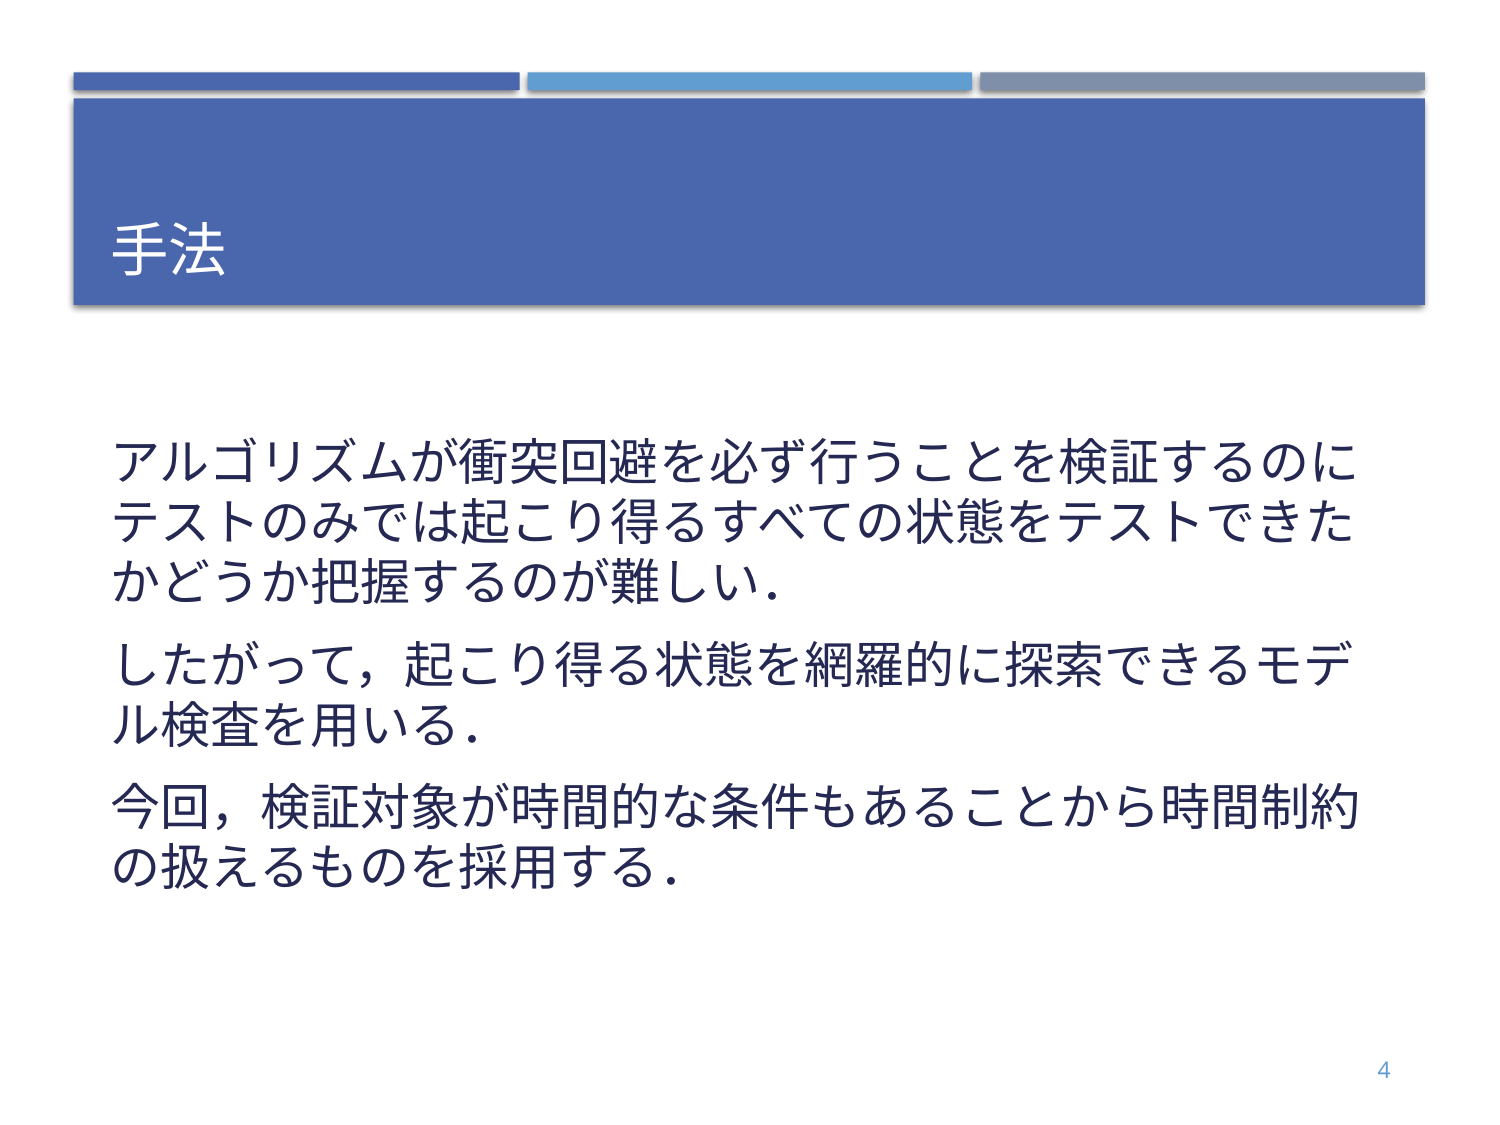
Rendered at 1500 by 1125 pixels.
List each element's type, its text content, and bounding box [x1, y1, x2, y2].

list アルゴリズムが衝突回避を必ず行うことを検証するのにテストのみでは起こり得るすべての状態をテストできたかどうか把握するのが難しい． したがって，起こり得る状態を網羅的に探索できるモデル検査を用いる． 今回，検証対象が時間的な条件もあることから時間制約の扱えるものを採用する． [95, 365, 1406, 962]
slide_number 4 [1279, 1041, 1406, 1101]
title 手法 [95, 112, 1406, 291]
